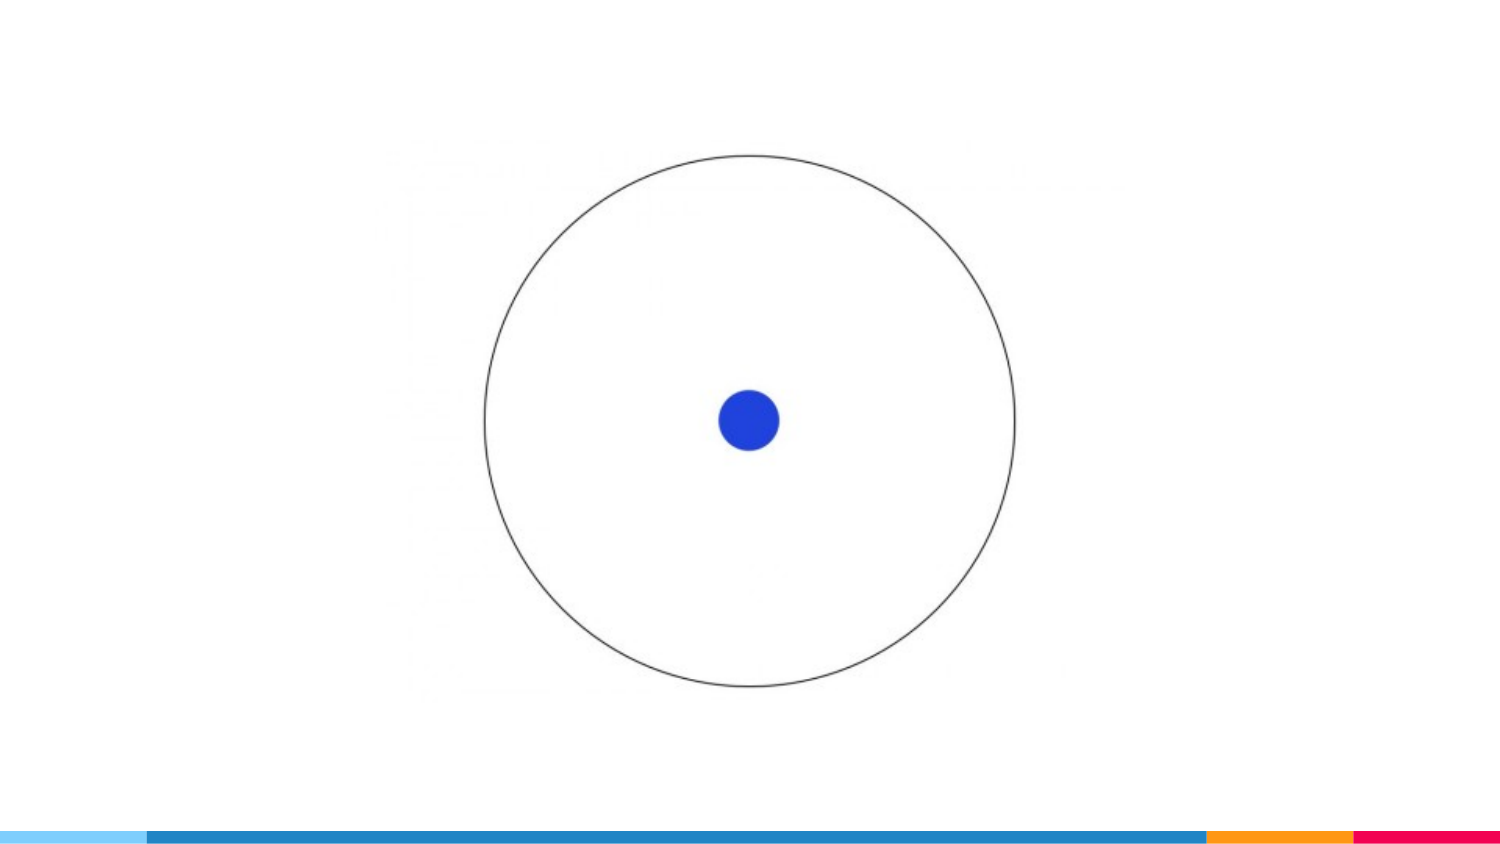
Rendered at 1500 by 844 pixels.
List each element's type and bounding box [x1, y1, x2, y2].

picture [374, 140, 1126, 704]
